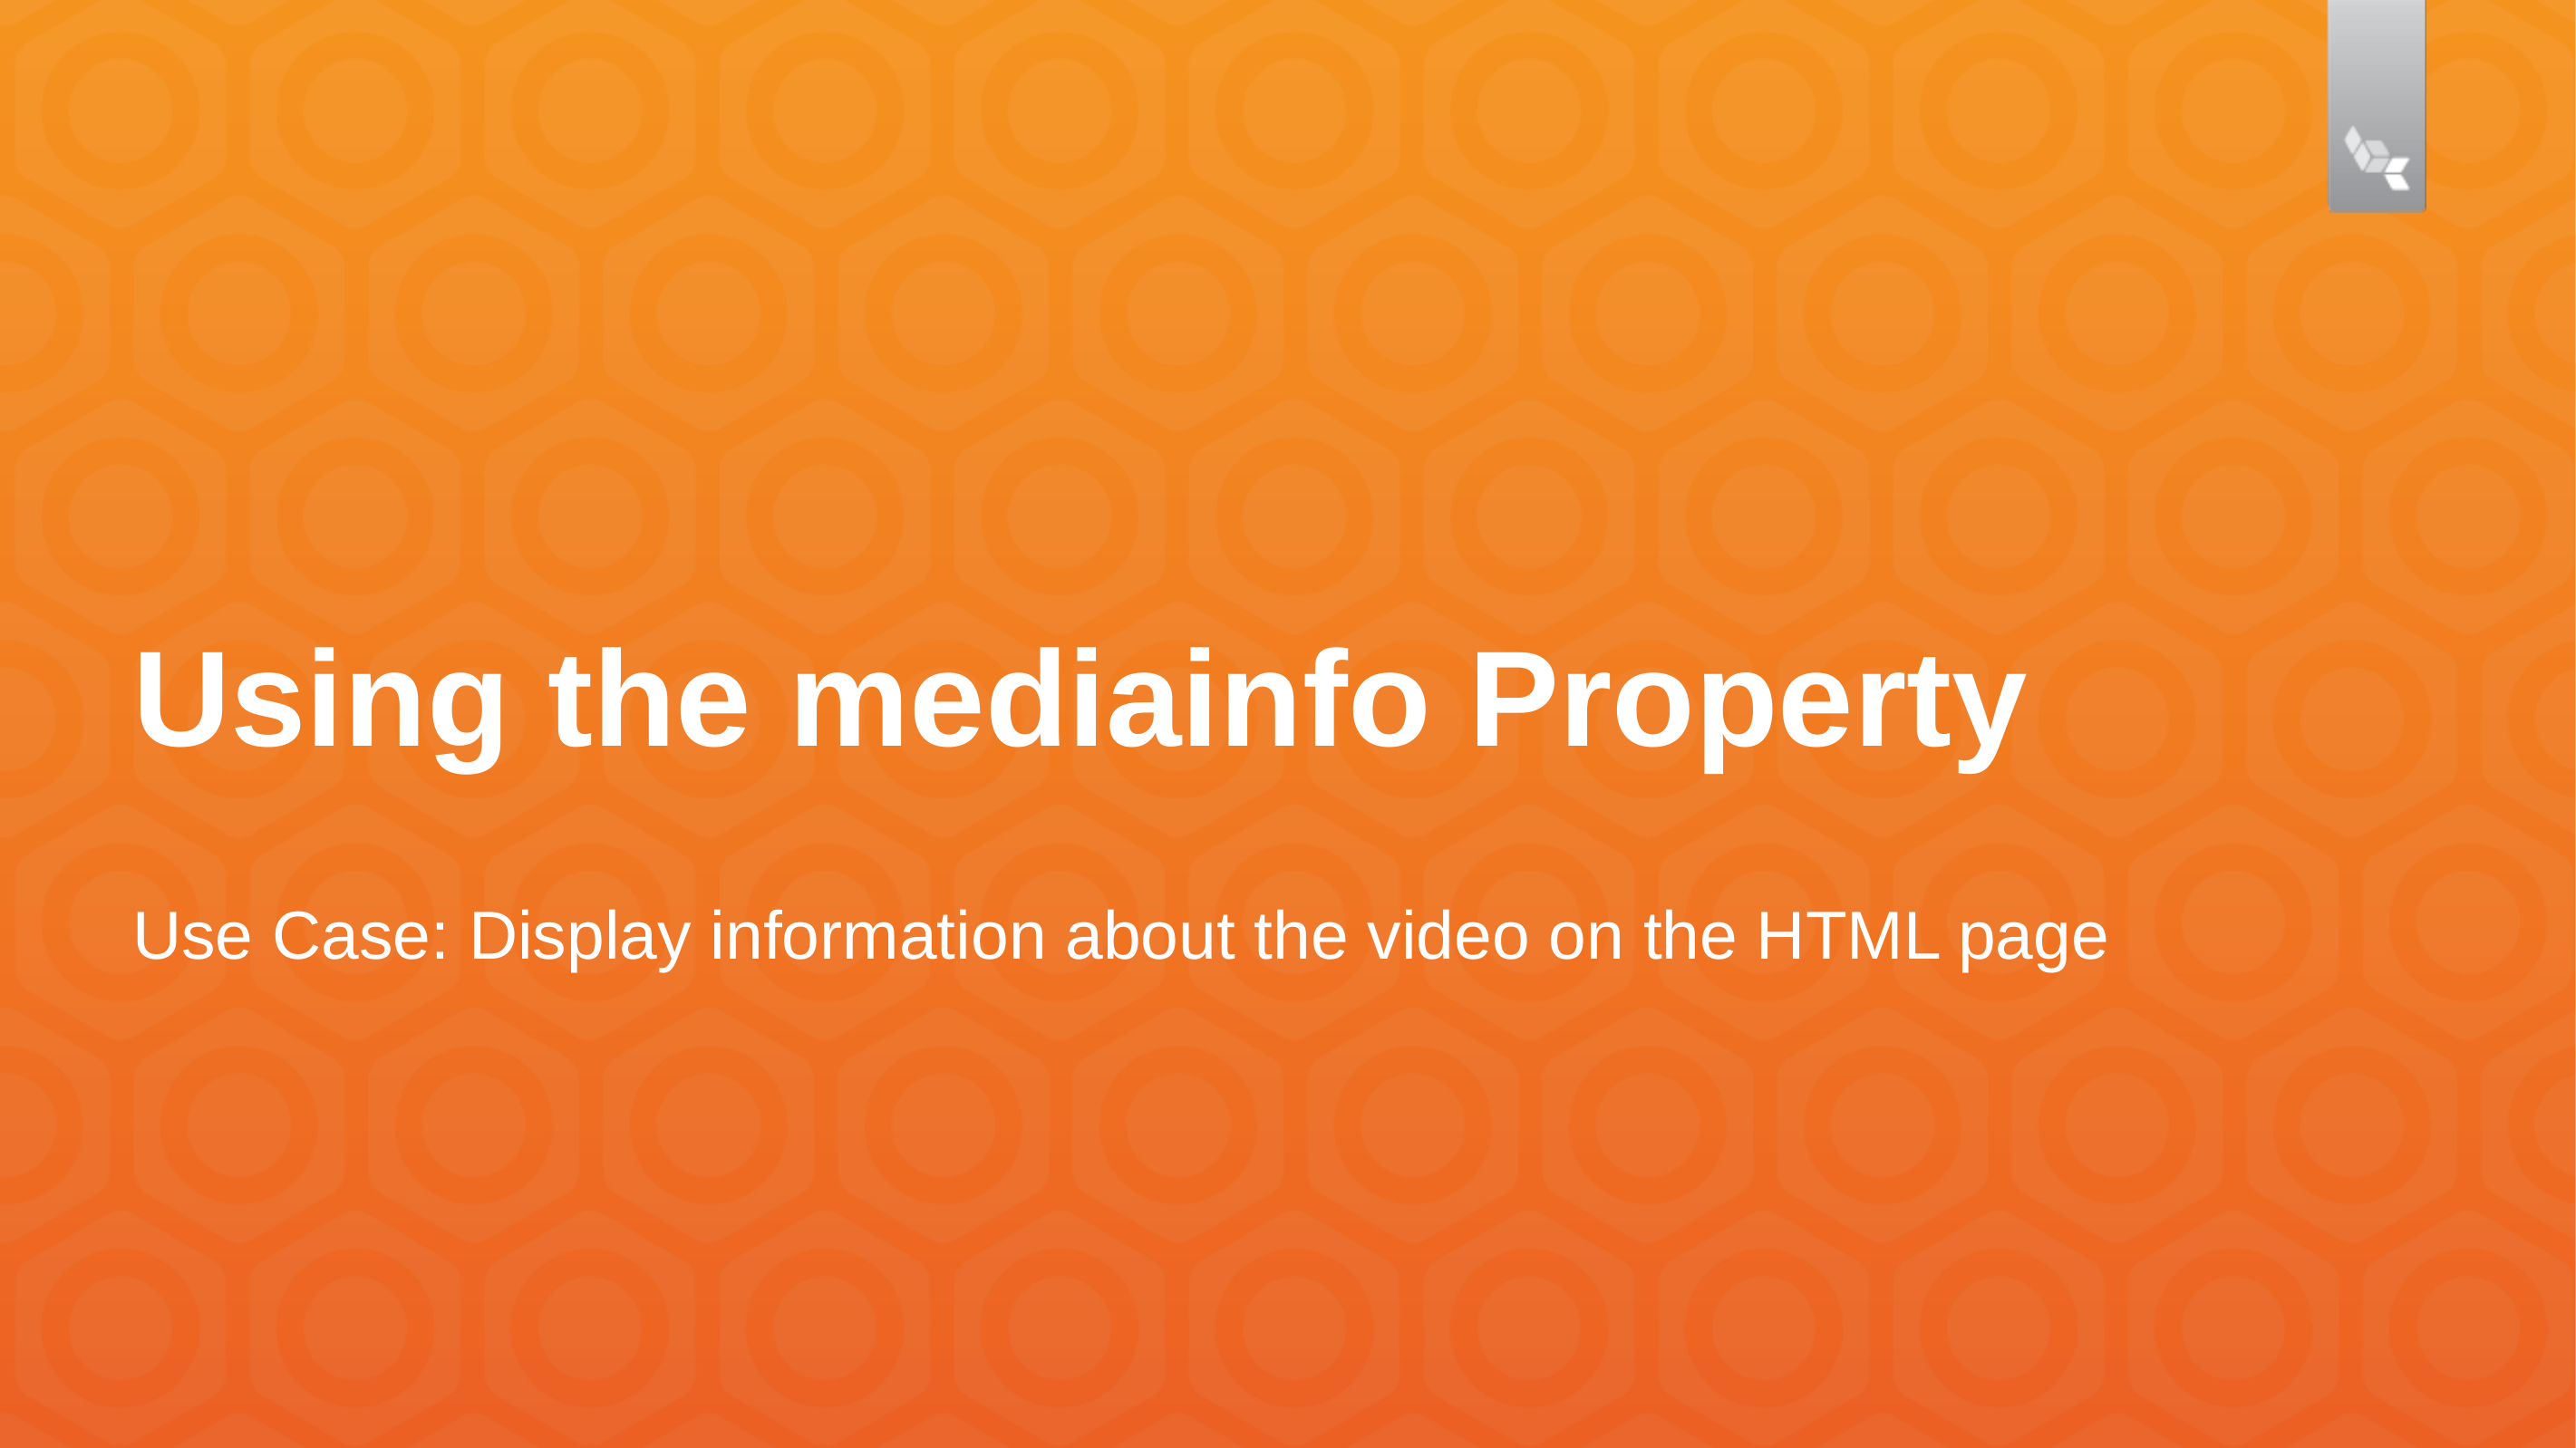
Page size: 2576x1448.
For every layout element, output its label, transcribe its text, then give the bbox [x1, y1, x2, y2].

picture [0, 0, 2576, 1448]
list Use Case: Display information about the video on the HTML page [125, 779, 2420, 1360]
title Using the mediainfo Property [125, 222, 2183, 779]
